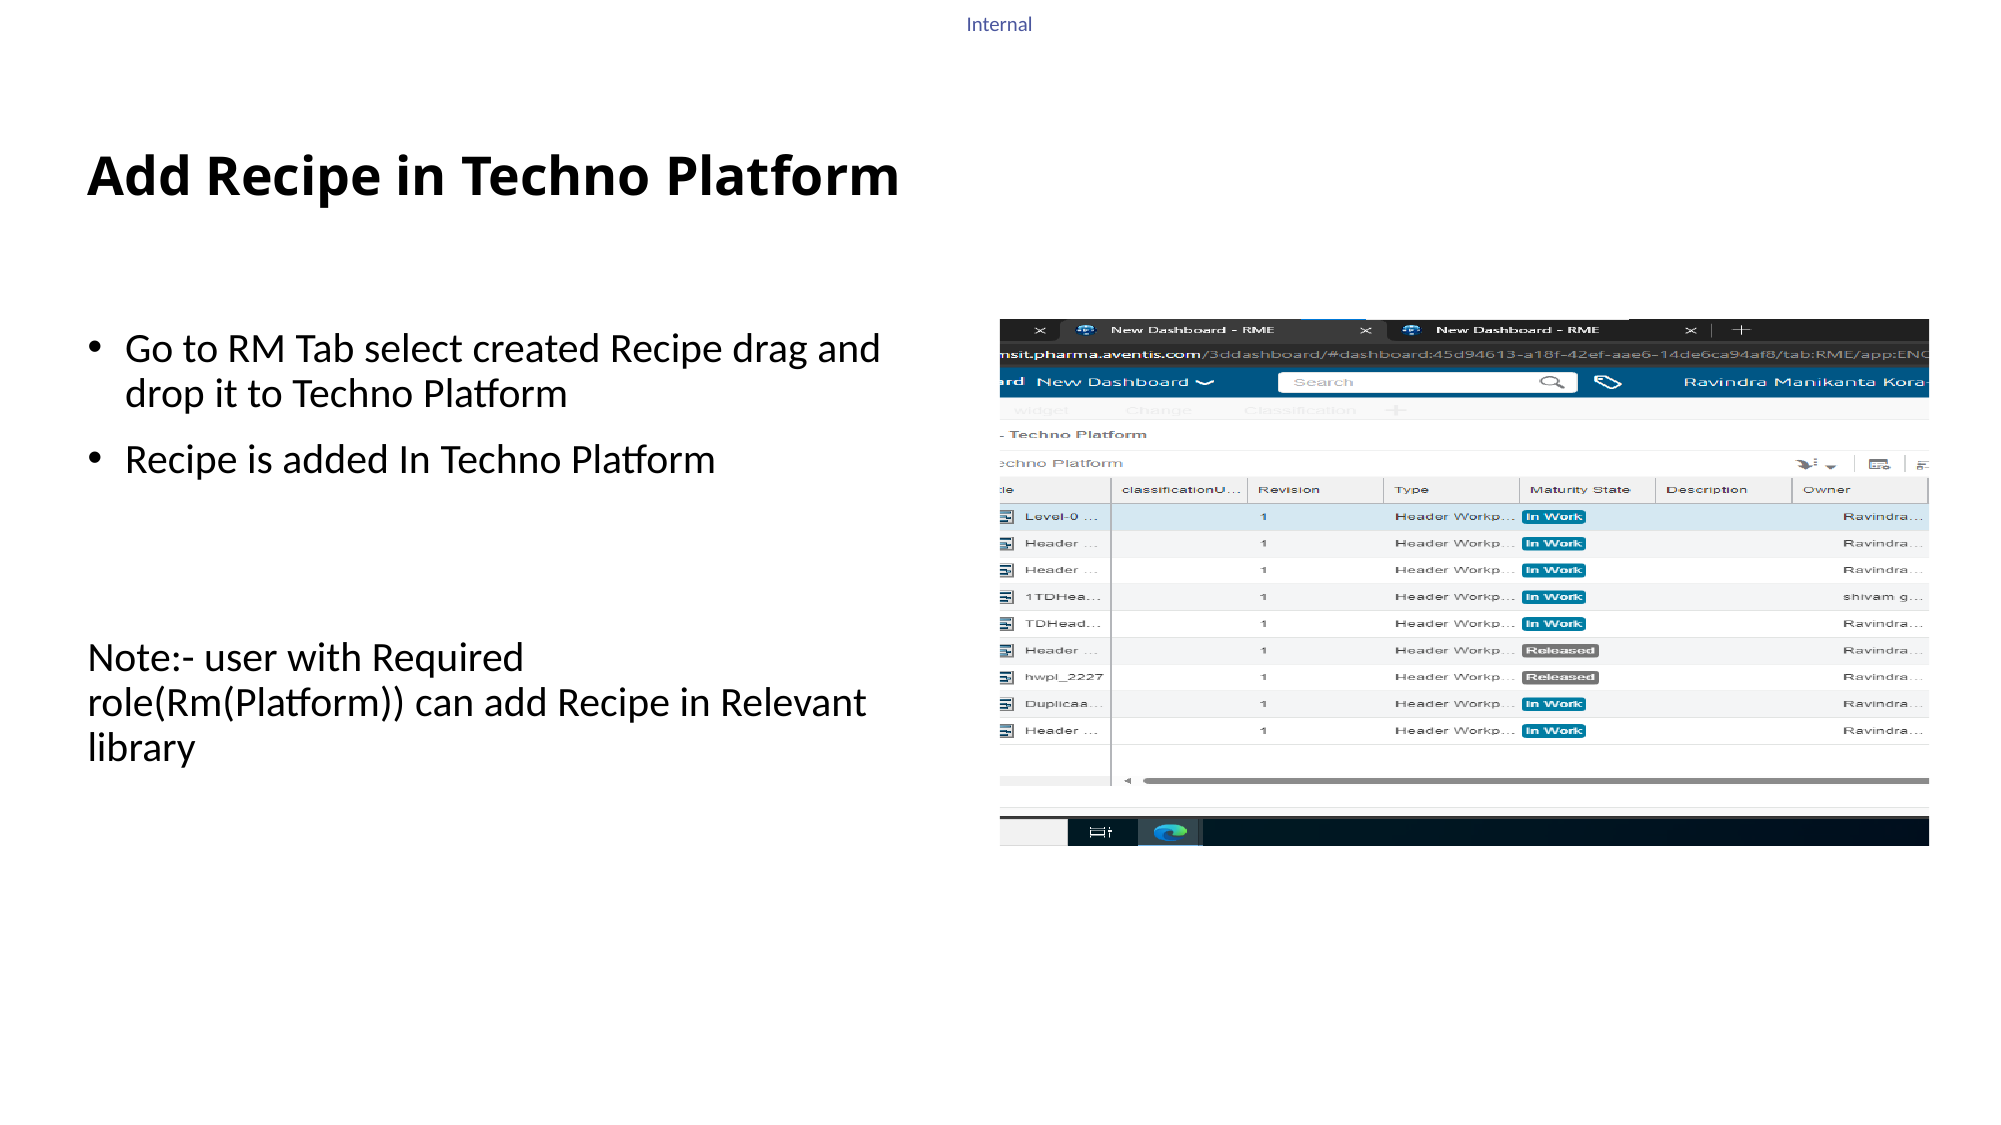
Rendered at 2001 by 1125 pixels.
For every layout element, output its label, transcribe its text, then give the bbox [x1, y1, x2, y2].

list Go to RM Tab select created Recipe drag and drop it to Techno Platform Recipe is added In Techno Platform Note:- user with Required role(Rm(Platform)) can add Recipe in Relevant library [72, 318, 954, 1024]
title Add Recipe in Techno Platform [72, 116, 954, 240]
picture [999, 319, 1930, 846]
